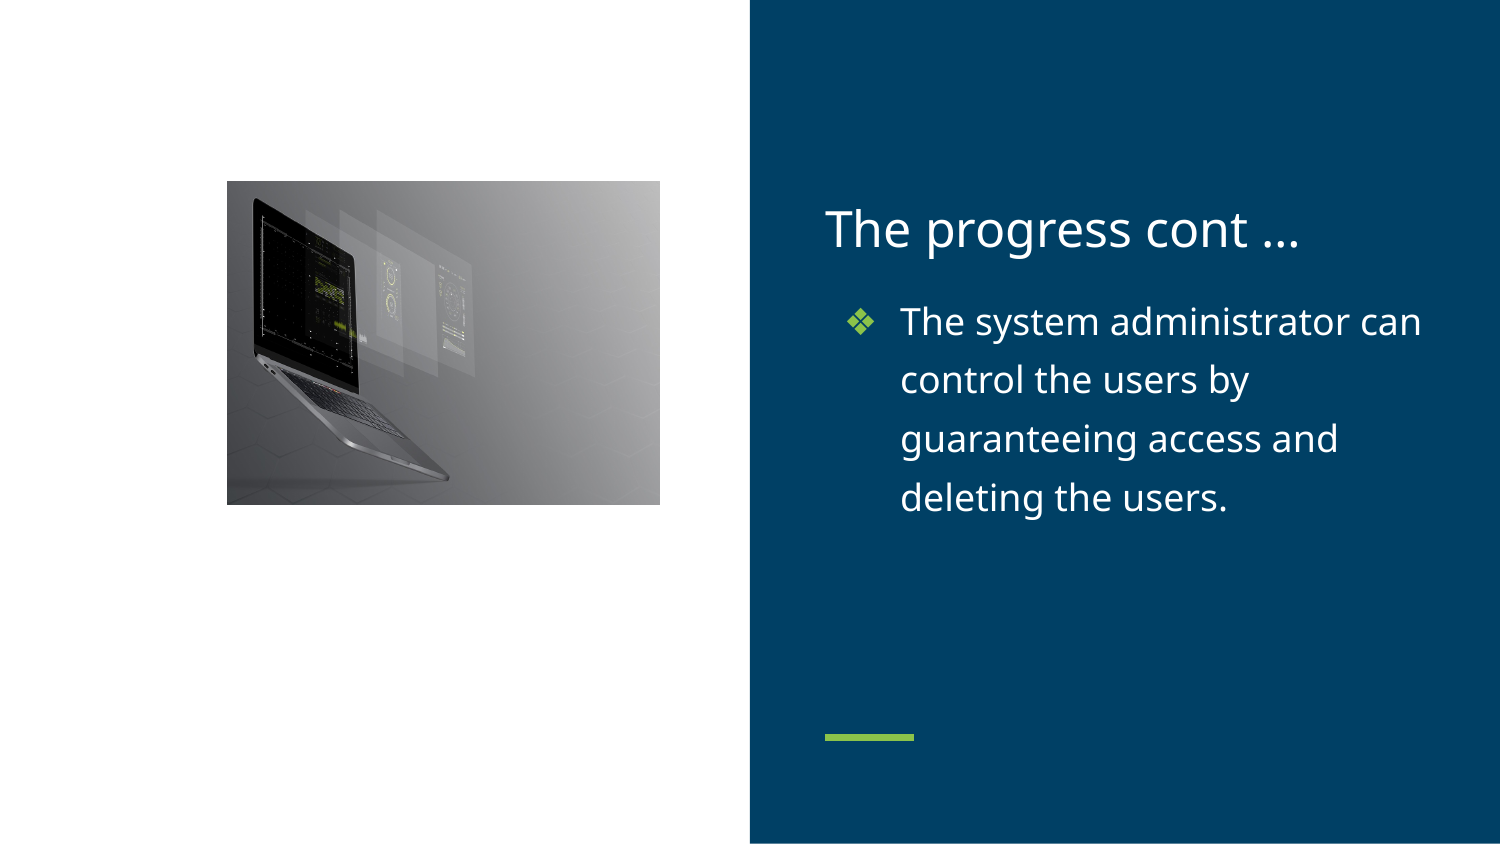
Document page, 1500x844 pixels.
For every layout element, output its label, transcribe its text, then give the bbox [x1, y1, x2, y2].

picture [227, 180, 660, 505]
list The progress cont … The system administrator can control the users by guaranteeing access and deleting the users. [810, 45, 1440, 729]
